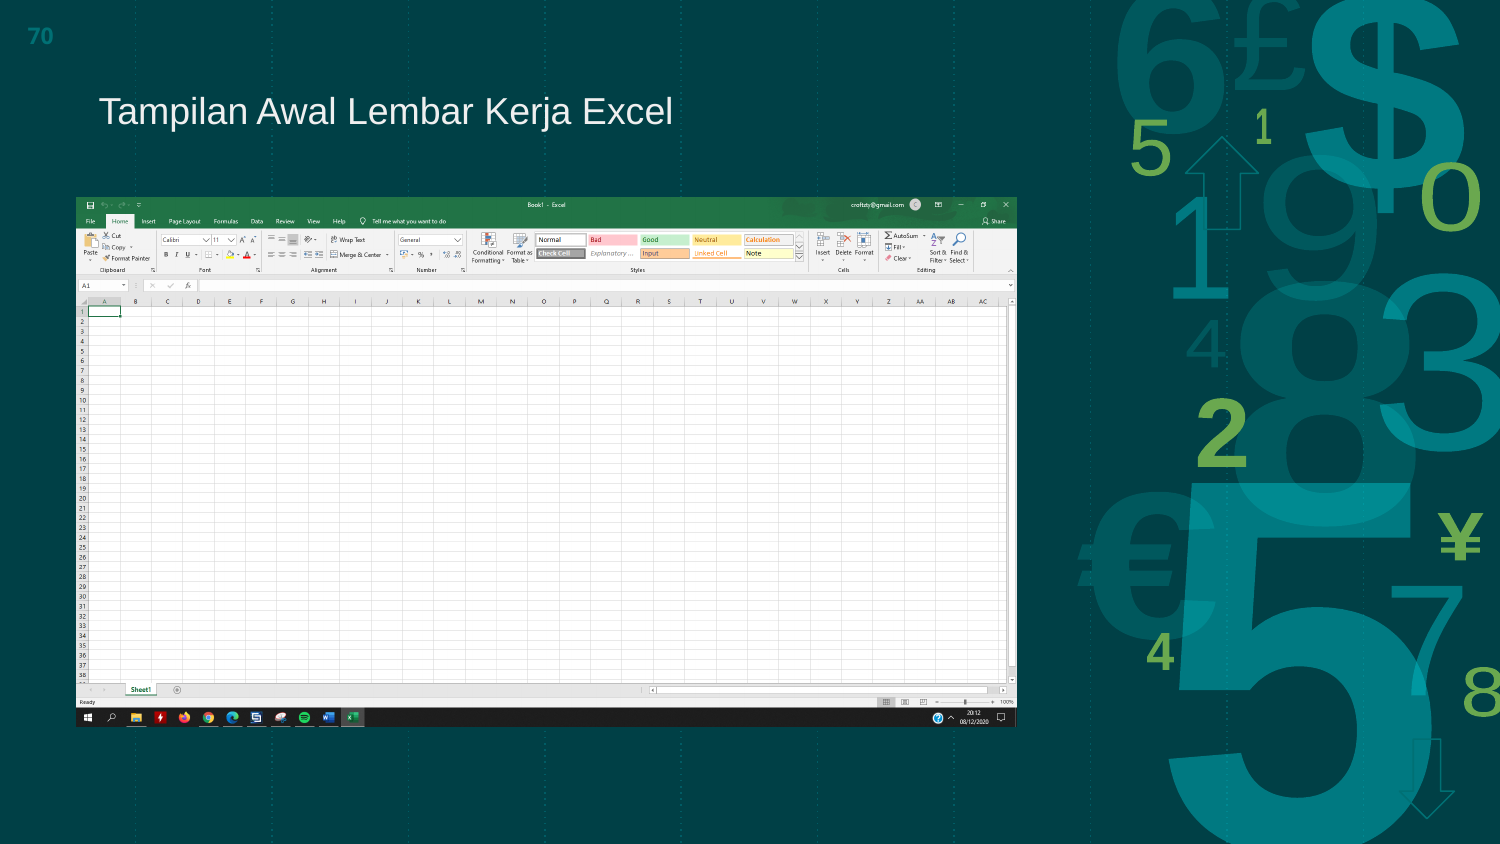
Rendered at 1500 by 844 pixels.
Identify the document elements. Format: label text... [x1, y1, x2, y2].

text_box Tampilan Awal Lembar Kerja Excel [83, 79, 689, 139]
slide_number 70 [12, 6, 103, 66]
picture [76, 197, 1018, 727]
